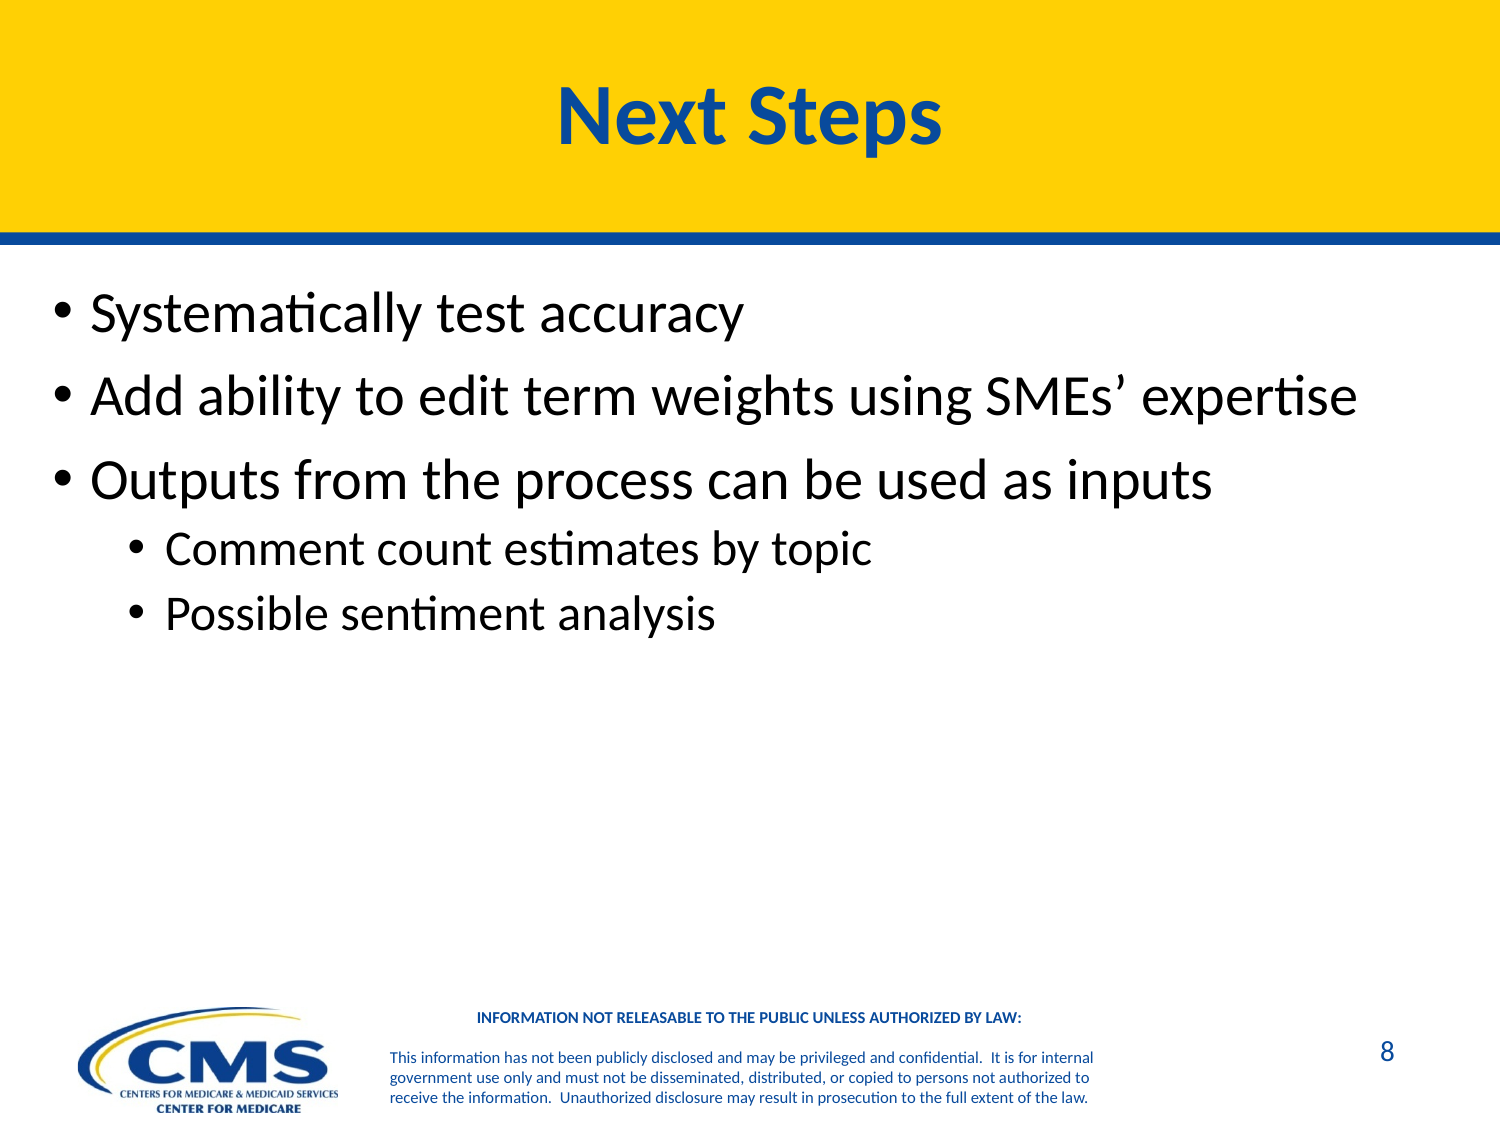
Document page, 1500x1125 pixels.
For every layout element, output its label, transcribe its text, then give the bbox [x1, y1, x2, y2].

list Systematically test accuracy Add ability to edit term weights using SMEs’ expertise Outputs from the process can be used as inputs Comment count estimates by topic Possible sentiment analysis [37, 274, 1460, 980]
title Next Steps [0, 0, 1500, 233]
picture [77, 1007, 338, 1113]
